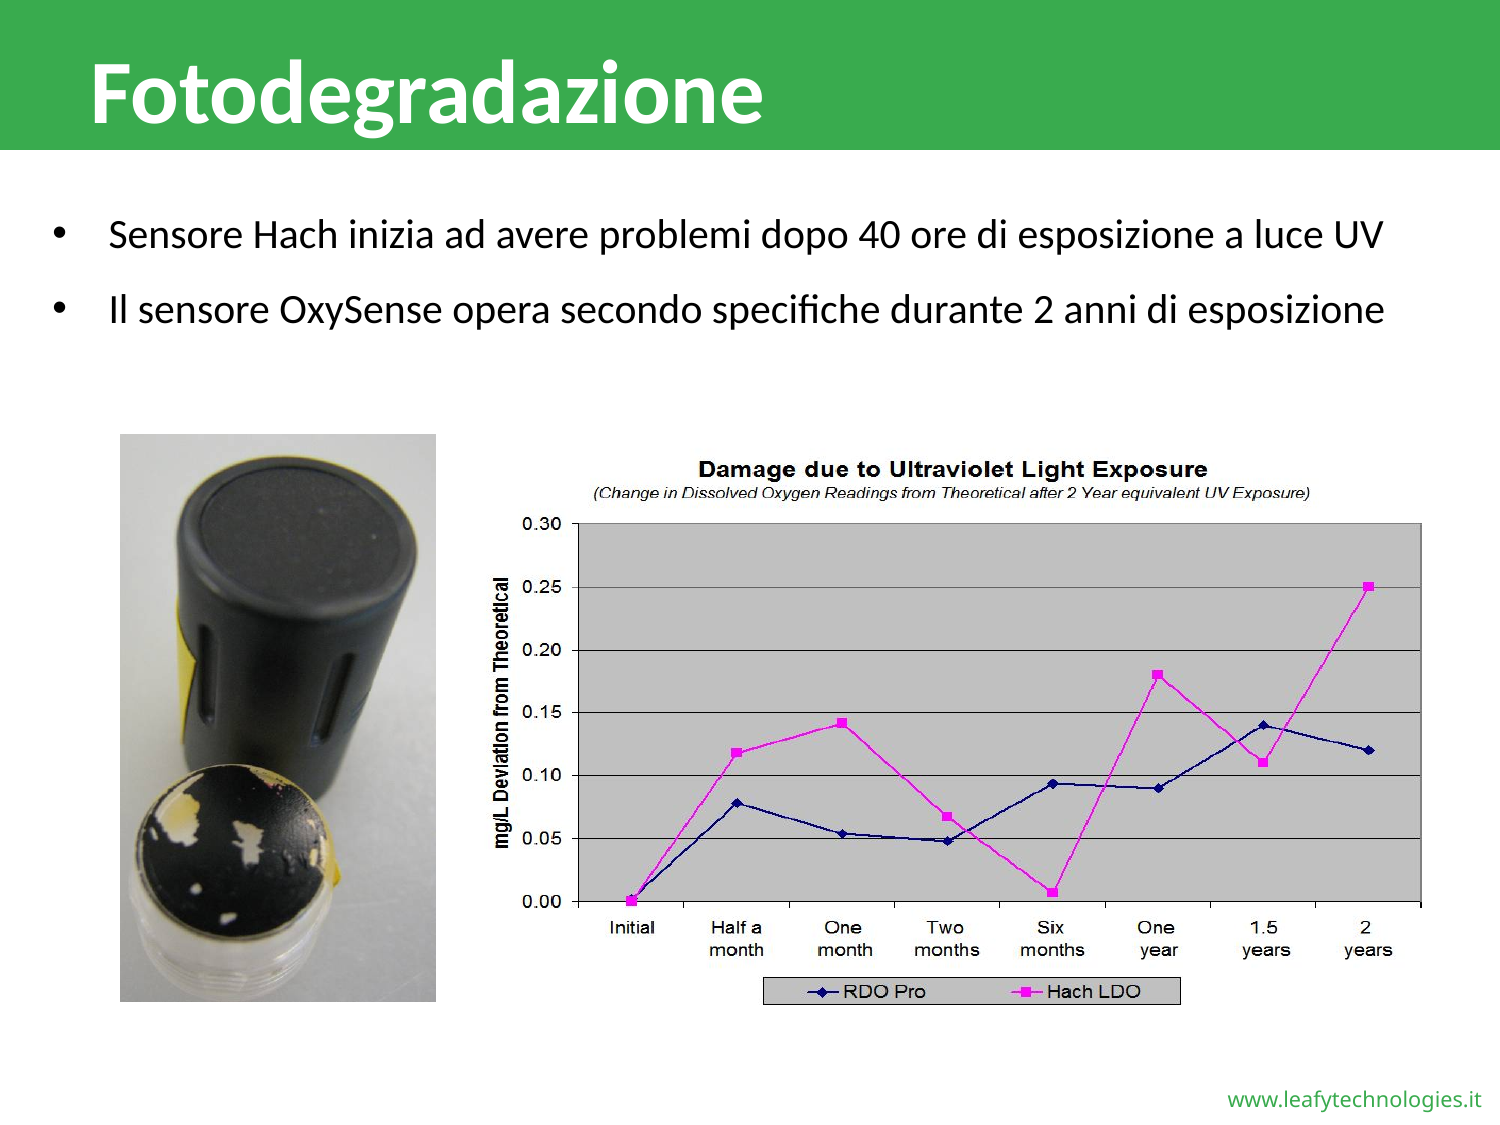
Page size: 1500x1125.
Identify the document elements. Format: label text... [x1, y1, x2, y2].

text_box Sensore Hach inizia ad avere problemi dopo 40 ore di esposizione a luce UV Il sensore OxySense opera secondo specifiche durante 2 anni di esposizione [37, 174, 1488, 340]
title Fotodegradazione [75, 24, 1463, 150]
picture [468, 433, 1439, 1011]
picture [120, 434, 436, 1002]
